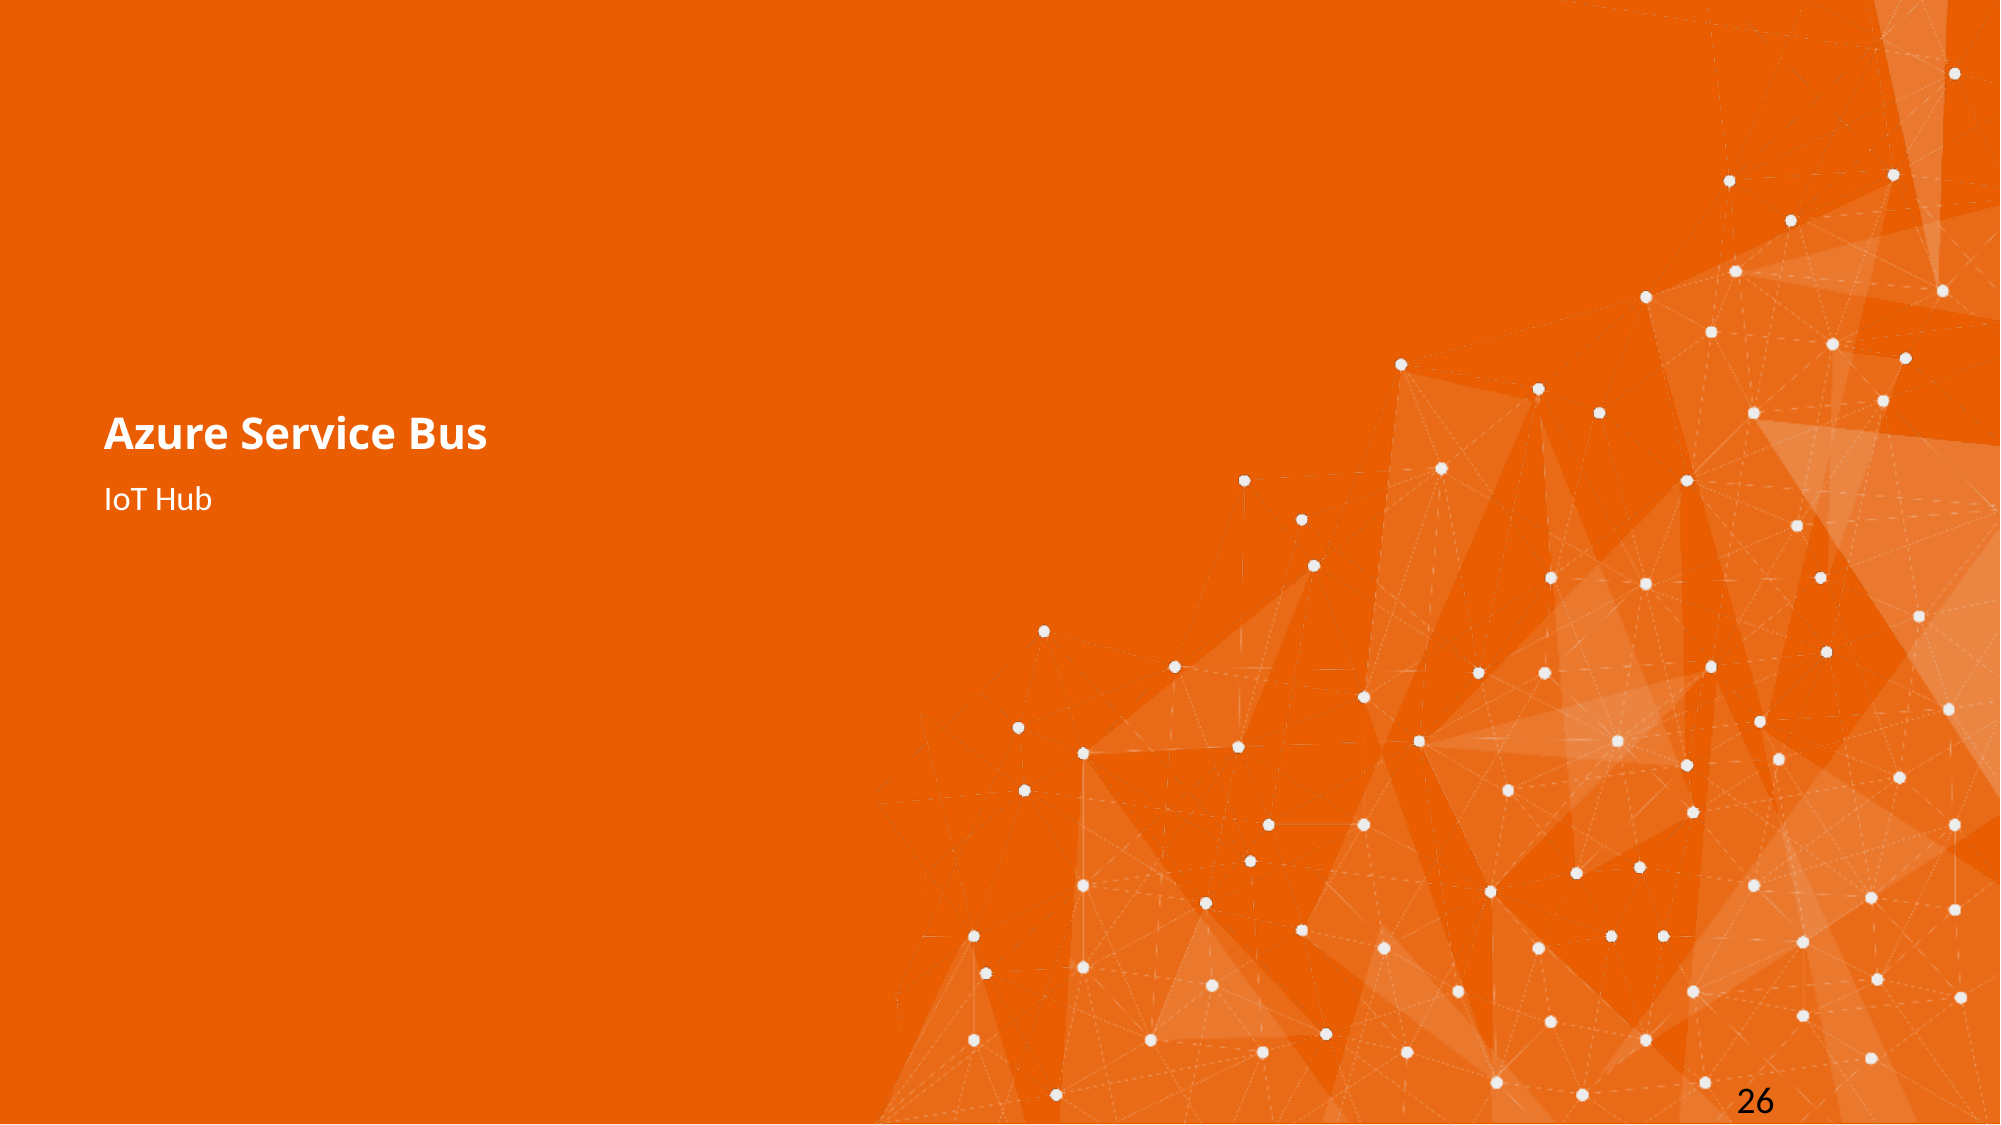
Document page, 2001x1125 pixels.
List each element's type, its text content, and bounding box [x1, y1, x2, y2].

picture [875, 0, 2000, 1125]
list IoT Hub [88, 472, 1814, 593]
slide_number 26 [1721, 1068, 2000, 1108]
title Azure Service Bus [88, 397, 1814, 472]
